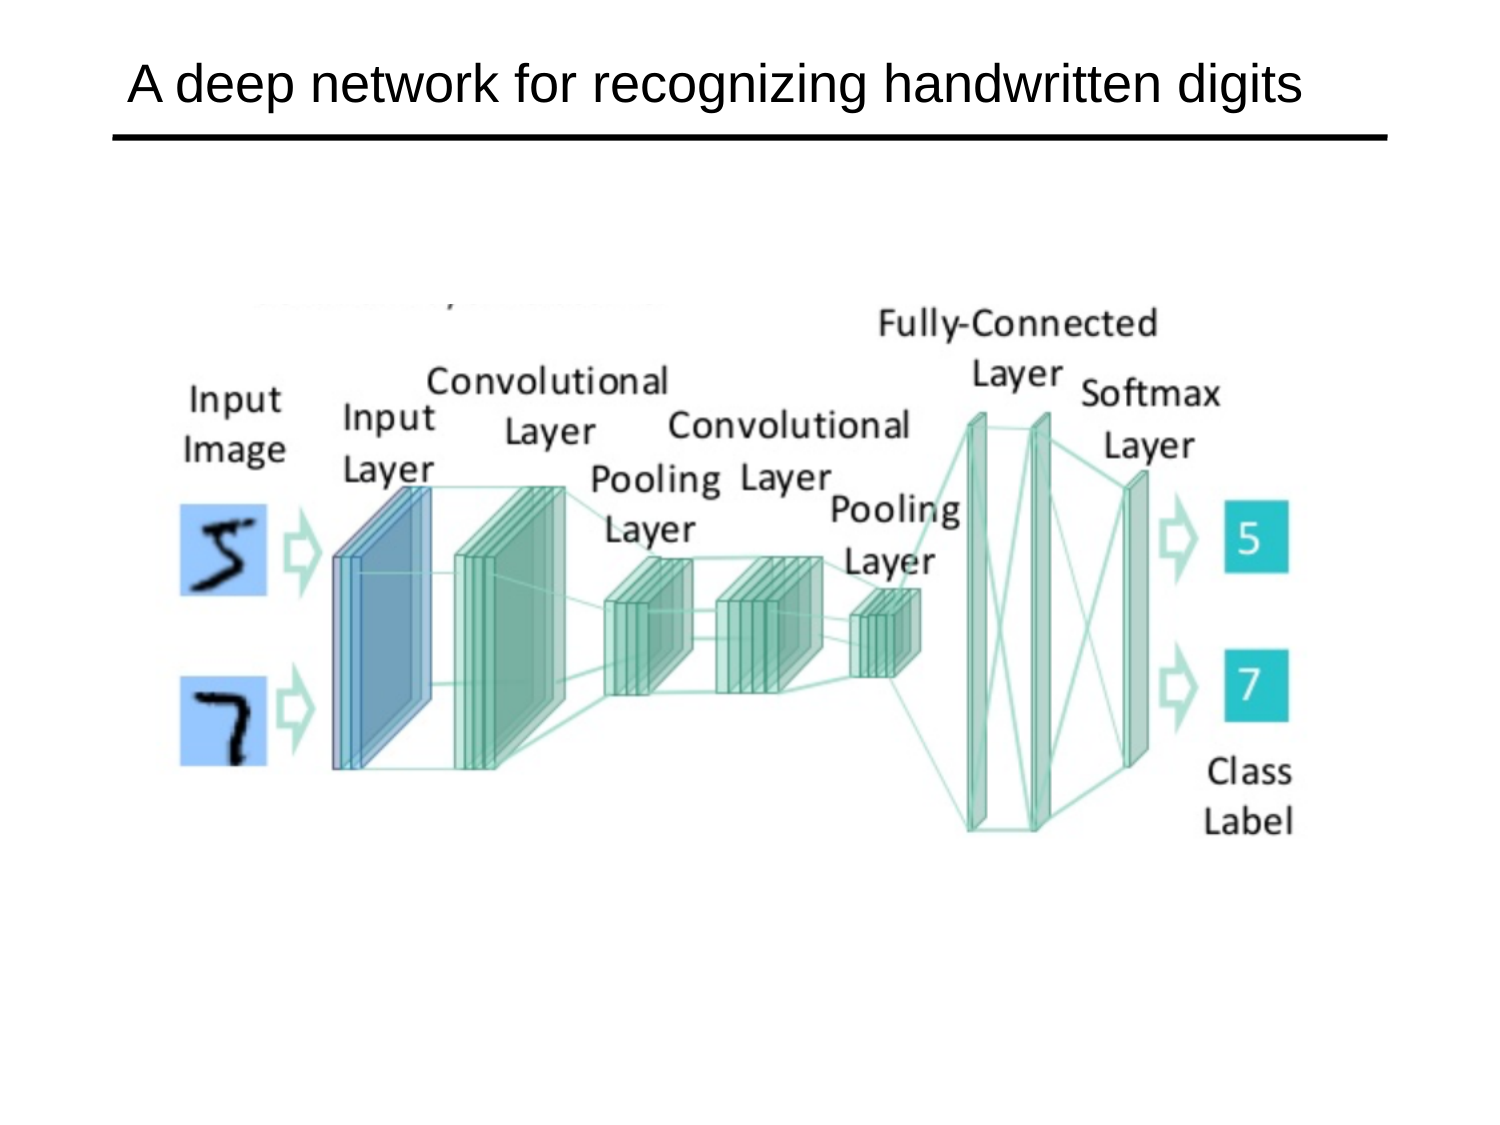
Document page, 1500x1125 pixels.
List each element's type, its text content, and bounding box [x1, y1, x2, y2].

title A deep network for recognizing handwritten digits [112, 12, 1388, 150]
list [124, 304, 1339, 849]
